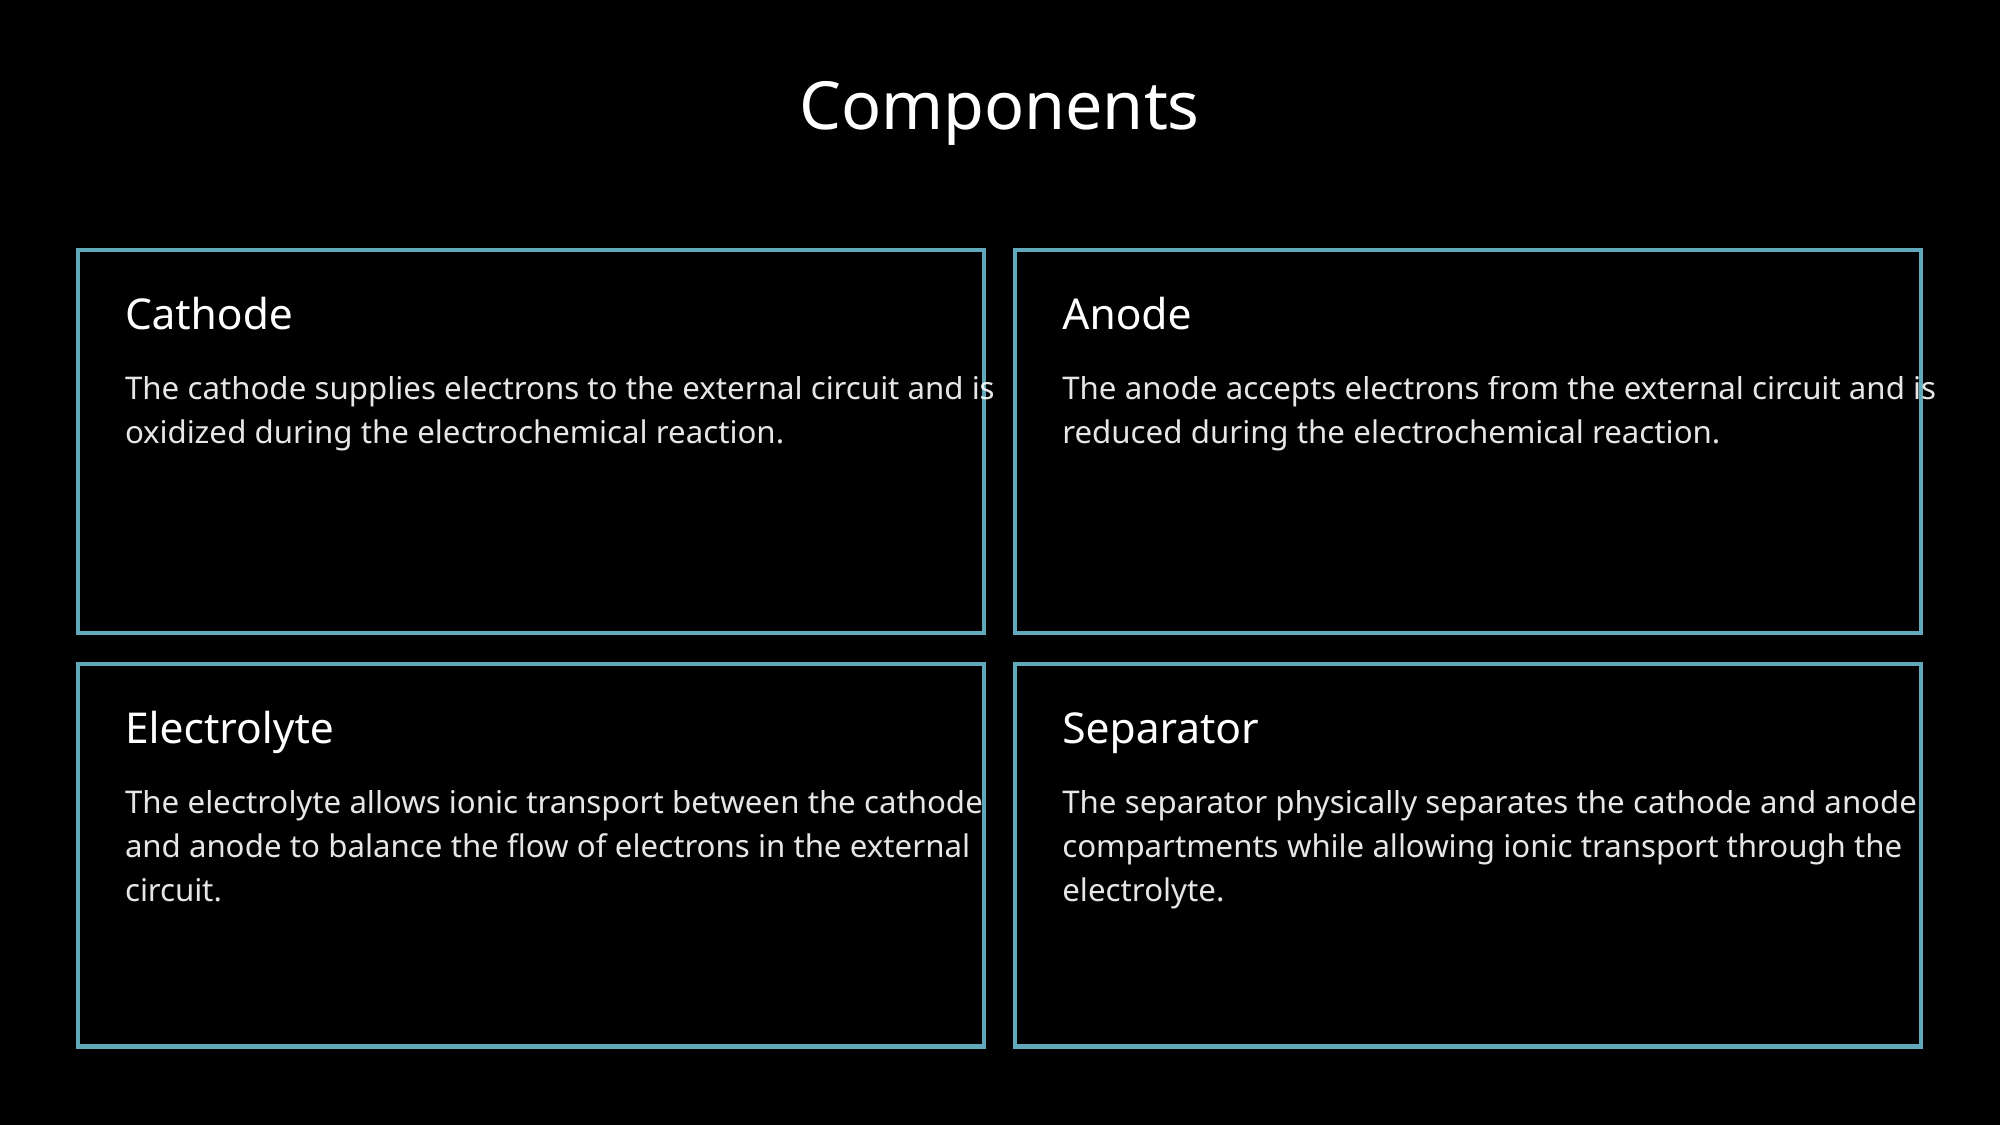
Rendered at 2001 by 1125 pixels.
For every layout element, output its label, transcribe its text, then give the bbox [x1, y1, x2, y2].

text_box The cathode supplies electrons to the external circuit and is oxidized during the electrochemical reaction. [124, 362, 1015, 450]
text_box Anode [1062, 284, 1973, 339]
text_box Components [0, 59, 2000, 144]
text_box The anode accepts electrons from the external circuit and is reduced during the electrochemical reaction. [1062, 362, 1973, 494]
text_box [1015, 663, 1922, 1047]
text_box Cathode [124, 284, 1015, 339]
text_box Separator [1062, 698, 1973, 753]
text_box [78, 663, 985, 1047]
text_box [78, 249, 985, 633]
text_box Electrolyte [124, 698, 1015, 753]
text_box [1015, 249, 1922, 633]
text_box The separator physically separates the cathode and anode compartments while allowing ionic transport through the electrolyte. [1062, 776, 1973, 908]
text_box The electrolyte allows ionic transport between the cathode and anode to balance the flow of electrons in the external circuit. [124, 776, 1015, 908]
